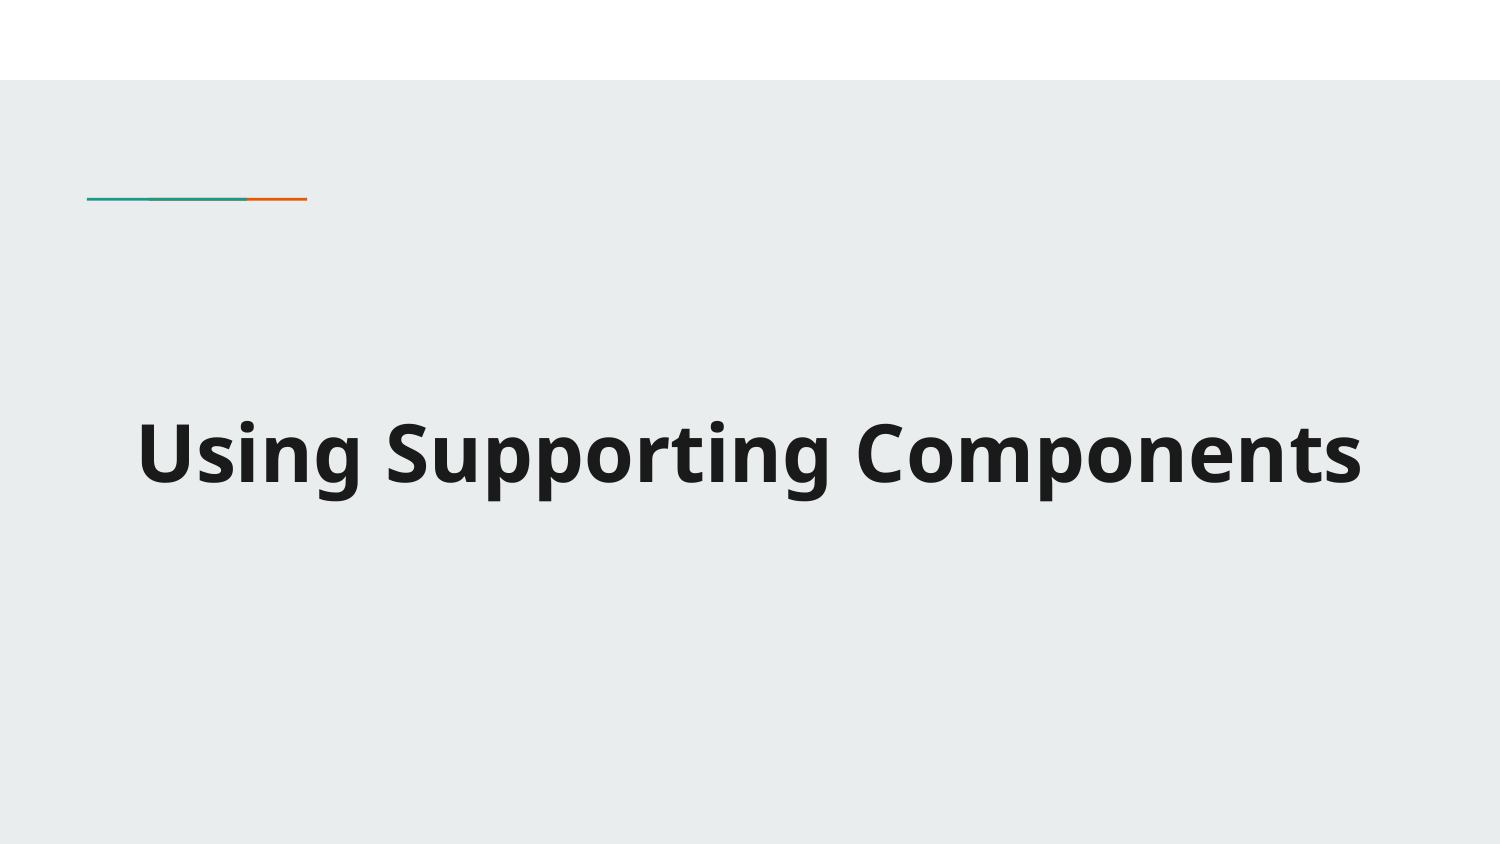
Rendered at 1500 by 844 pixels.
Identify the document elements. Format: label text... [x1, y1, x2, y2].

title Using Supporting Components [119, 386, 1381, 523]
